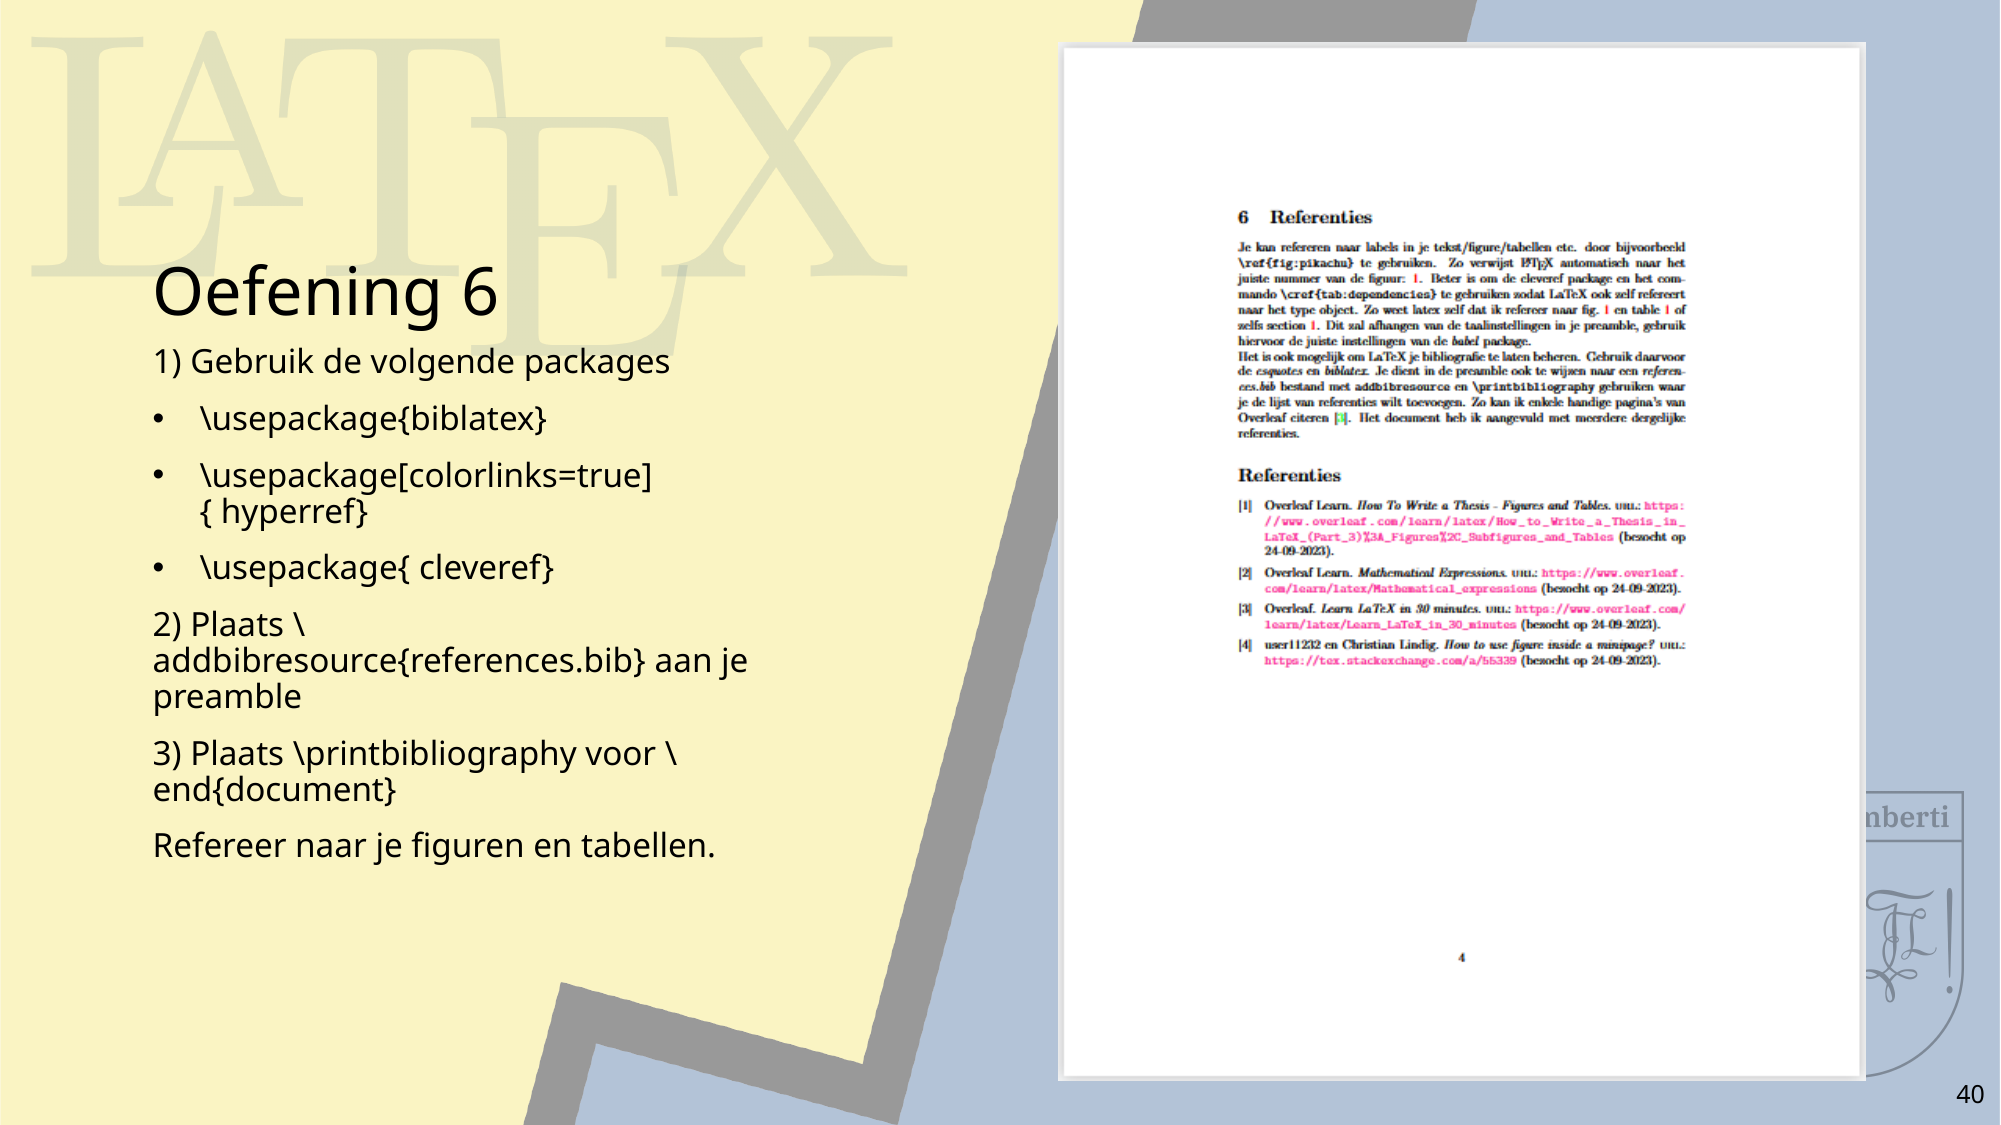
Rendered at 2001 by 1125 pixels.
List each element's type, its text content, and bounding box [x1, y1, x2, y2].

list 1) Gebruik de volgende packages \usepackage{biblatex} \usepackage[colorlinks=true]{ hyperref} \usepackage{ cleveref} 2) Plaats \addbibresource{references.bib} aan je preamble 3) Plaats \printbibliography voor \end{document} Refereer naar je figuren en tabellen. [137, 337, 783, 963]
picture [0, 0, 2000, 1125]
slide_number 40 [1550, 1065, 2000, 1125]
title Oefening 6 [137, 75, 783, 337]
